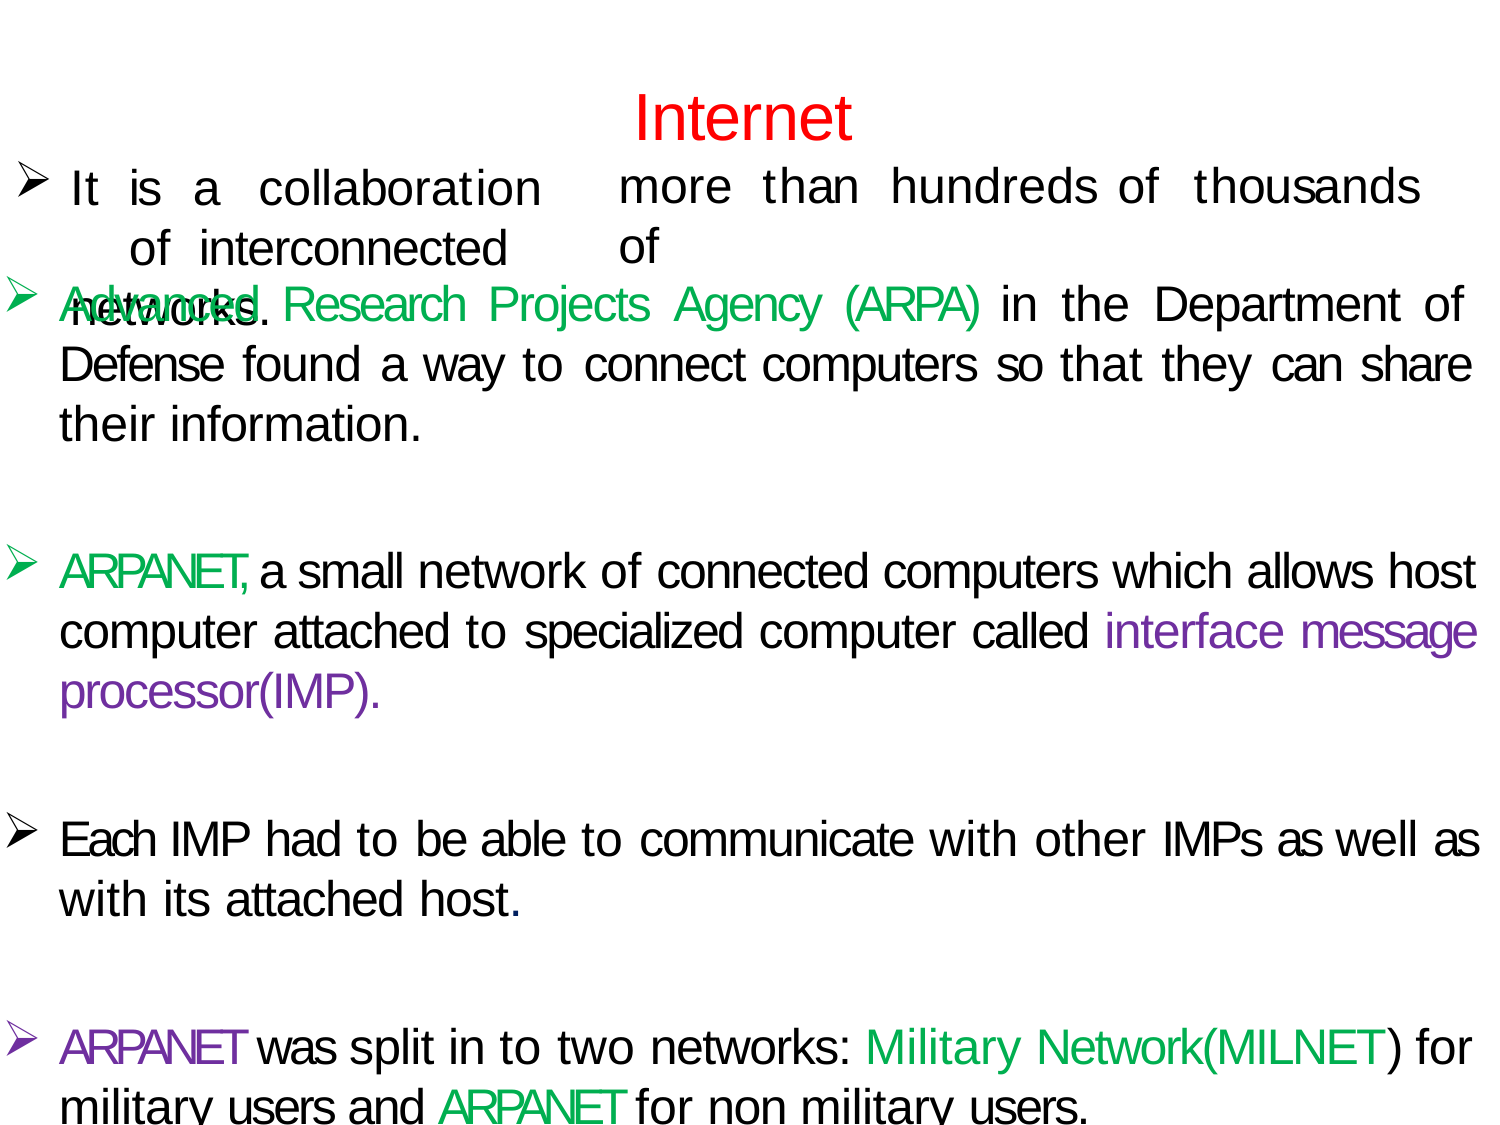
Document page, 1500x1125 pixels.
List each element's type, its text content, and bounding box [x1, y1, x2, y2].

title Internet more than hundreds of thousands of [616, 71, 1481, 268]
text_box It is a collaboration of interconnected networks. [11, 153, 604, 268]
text_box Advanced Research Projects Agency (ARPA) in the Department of Defense found a way to connect computers so that they can share their information. ARPANET, a small network of connected computers which allows host computer attached to specialized computer called interface message processor(IMP). Each IMP had to be able to communicate with other IMPs as well as with its attached host. ARPANET was split in to two networks: Military Network(MILNET) for military users and ARPANET for non military users. [0, 268, 1489, 1125]
